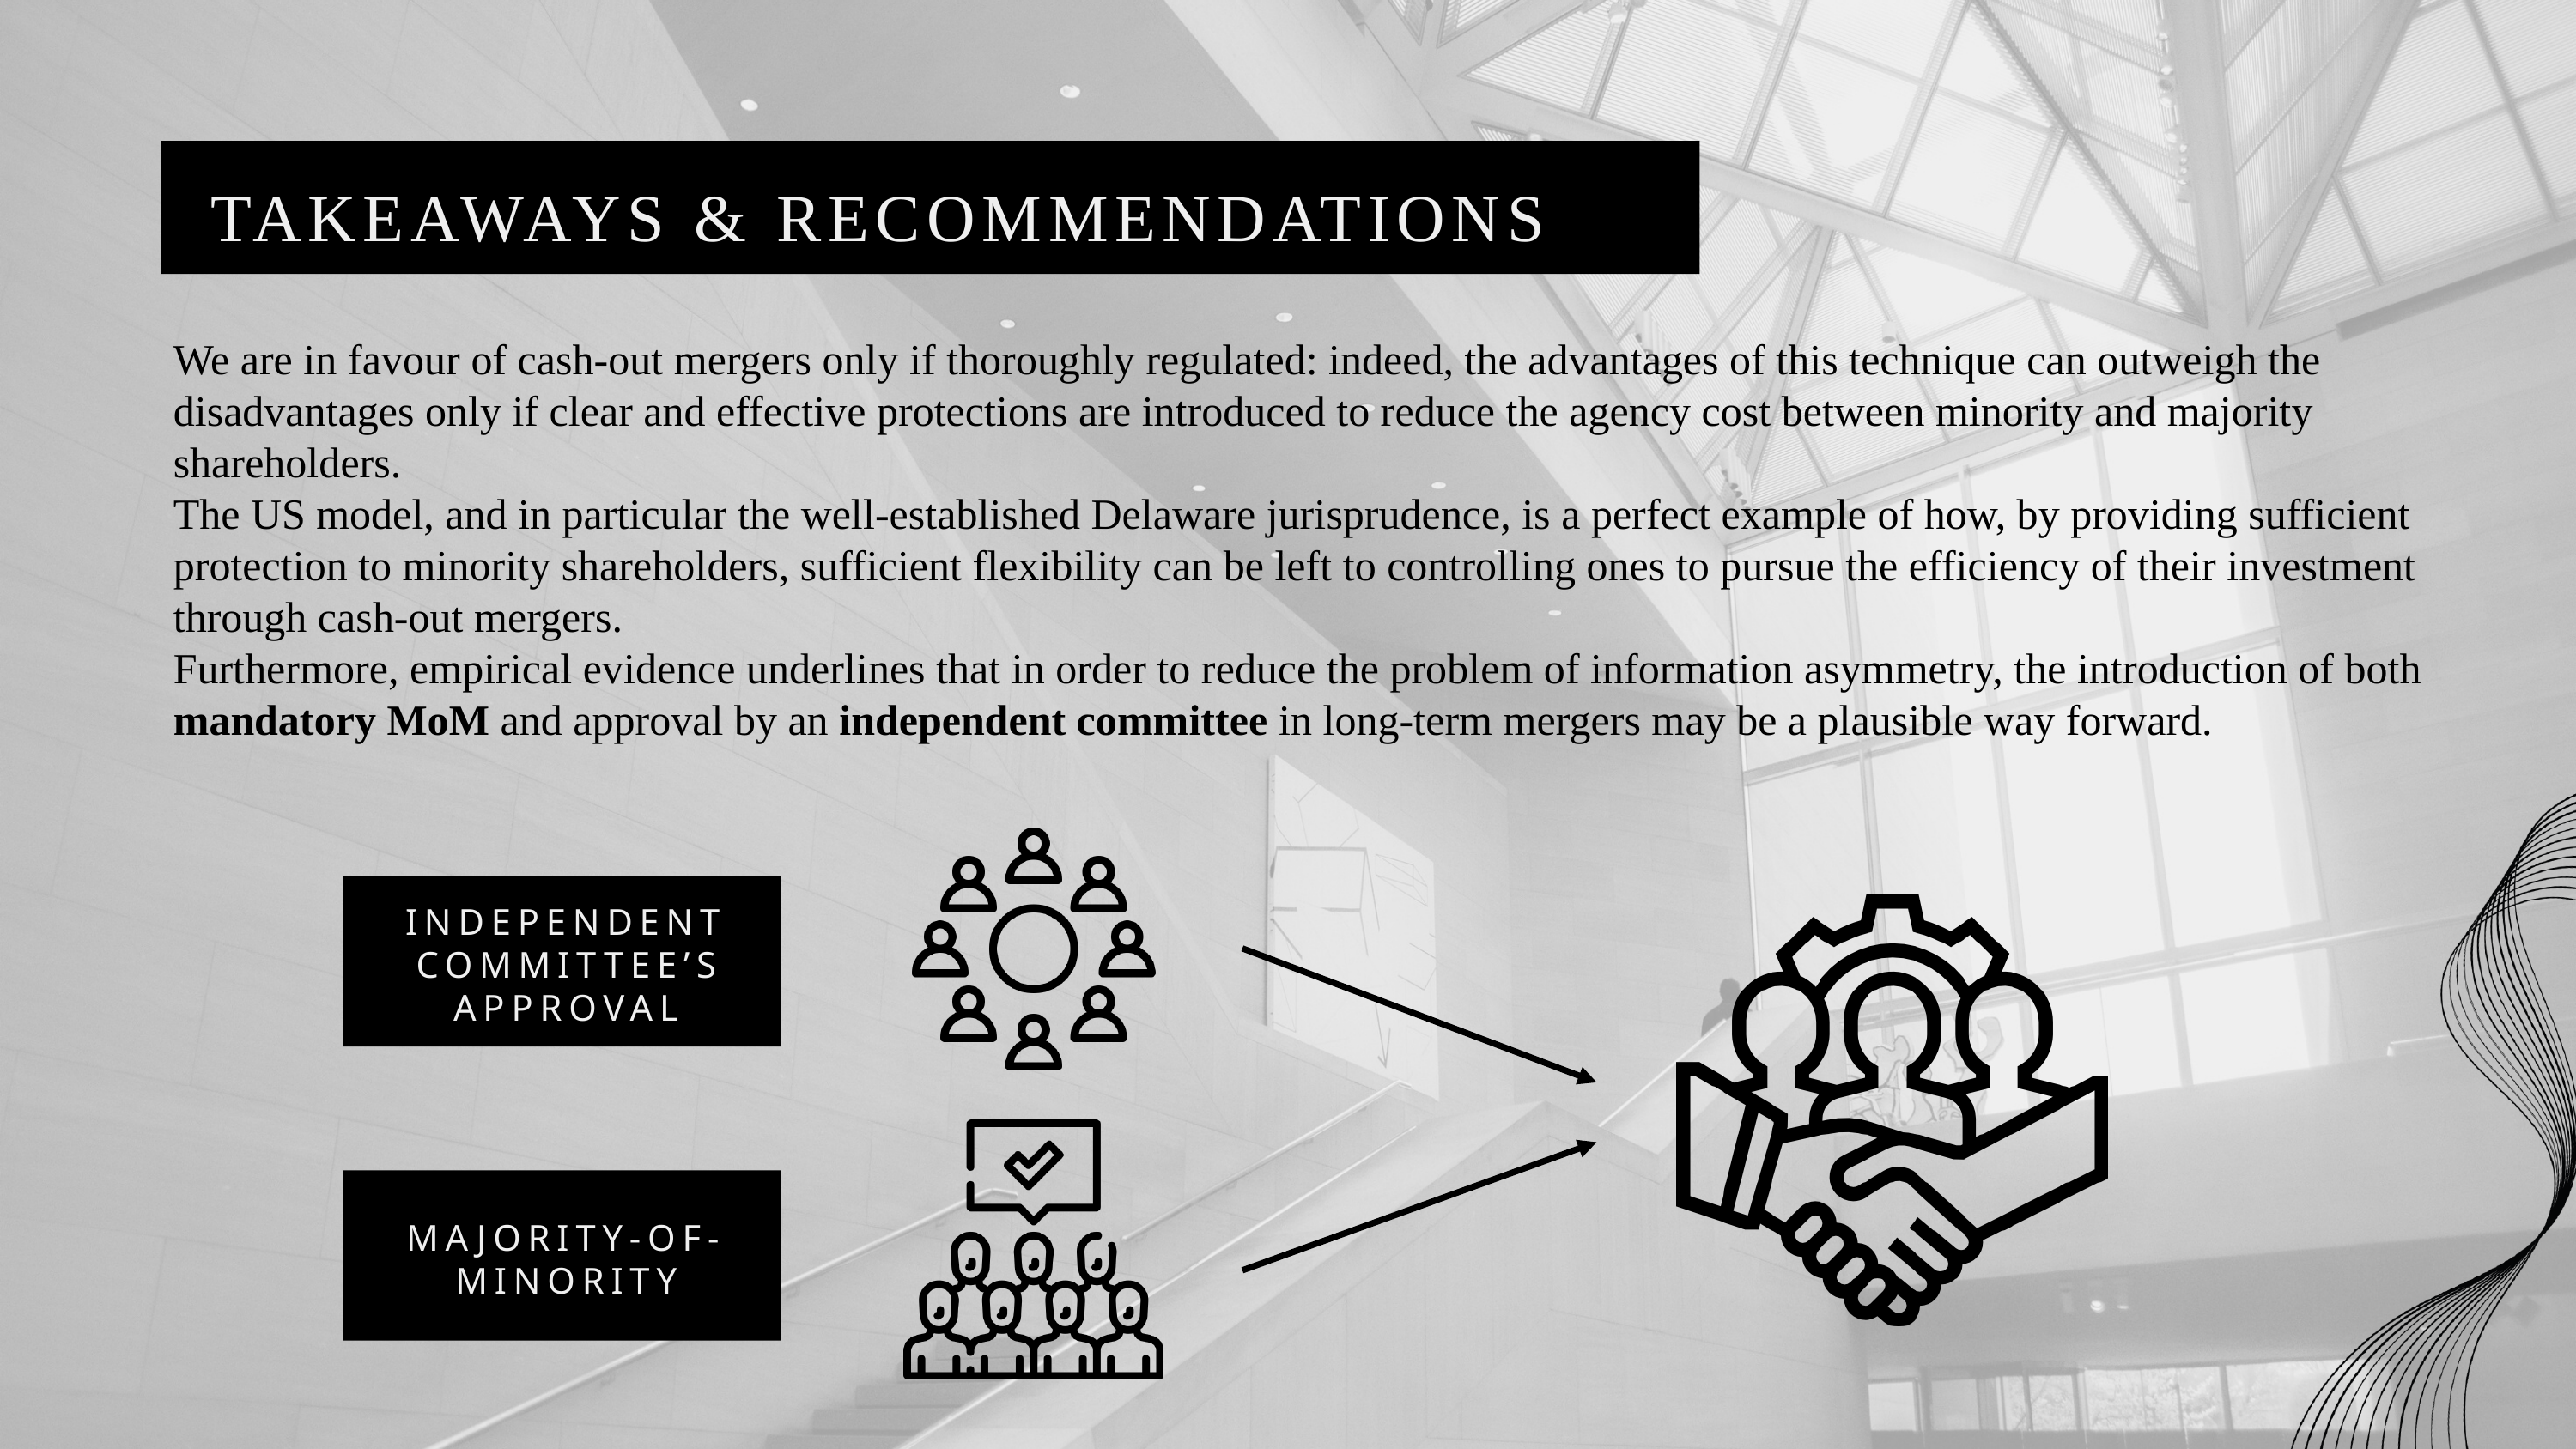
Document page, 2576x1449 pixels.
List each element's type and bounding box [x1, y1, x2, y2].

picture [0, 0, 2576, 1449]
text_box [161, 140, 1700, 275]
text_box [1242, 948, 1597, 1083]
text_box [343, 1170, 781, 1341]
text_box [1242, 1142, 1597, 1271]
text_box [343, 876, 781, 1047]
